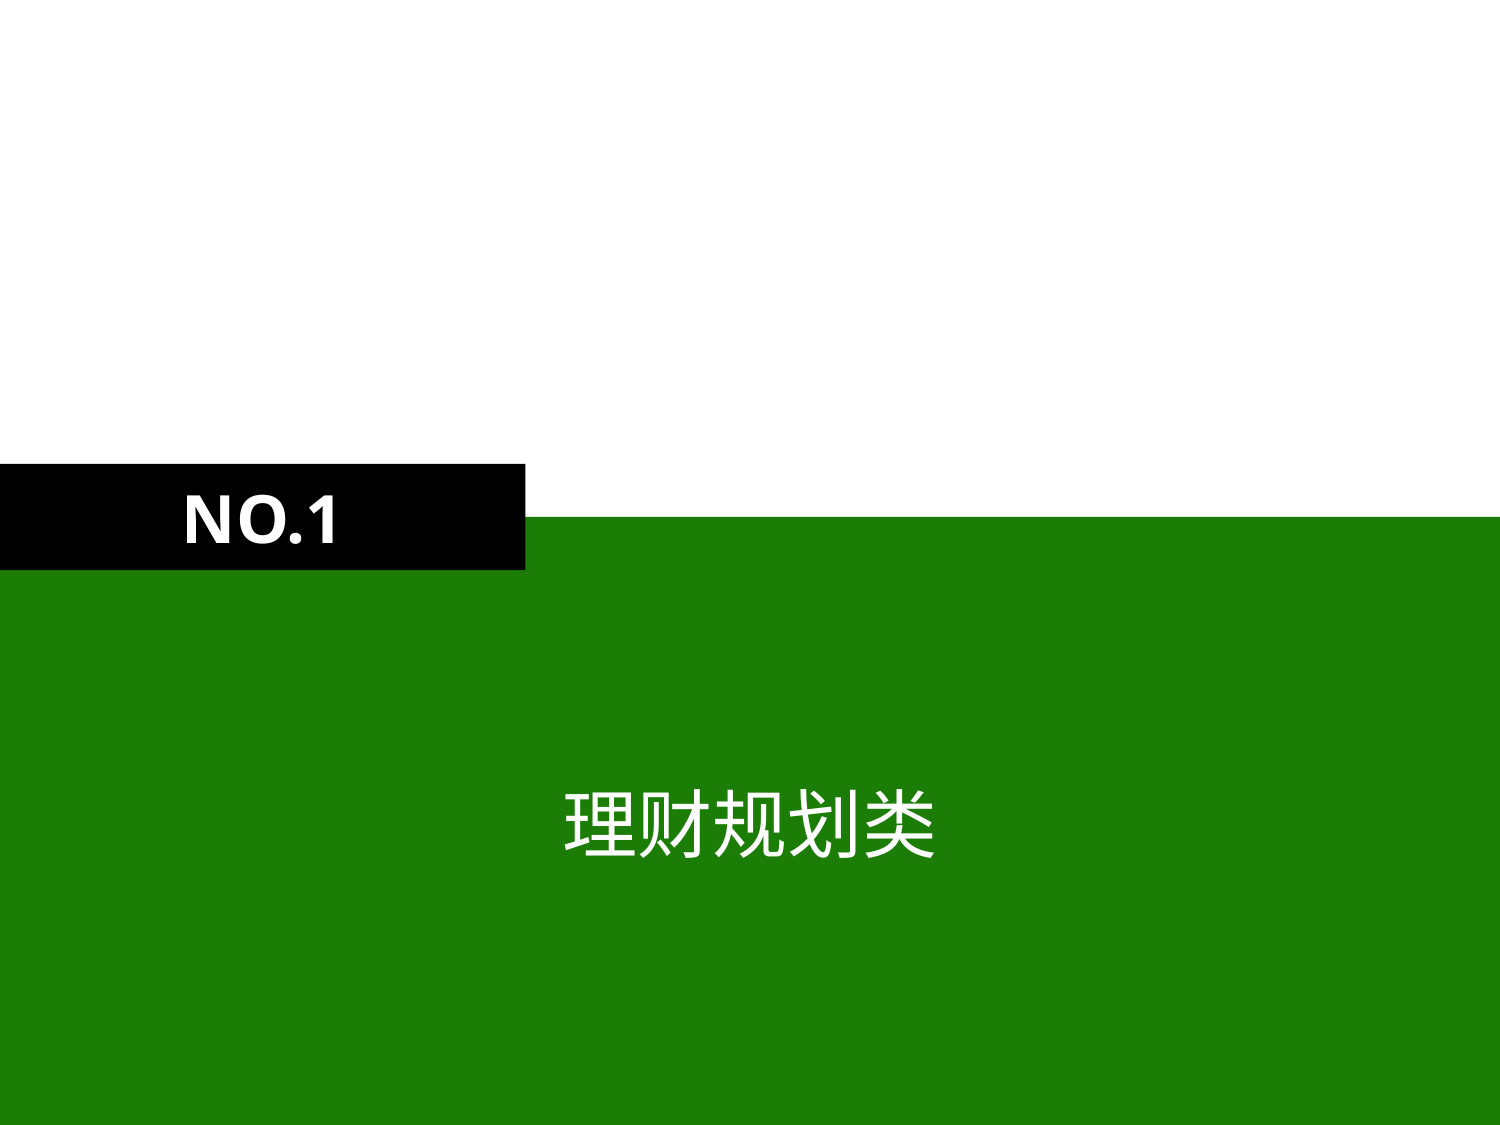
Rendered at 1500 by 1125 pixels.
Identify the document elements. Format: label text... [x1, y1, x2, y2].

text_box NO.1 [0, 463, 526, 571]
text_box 理财规划类 [0, 516, 1500, 1125]
